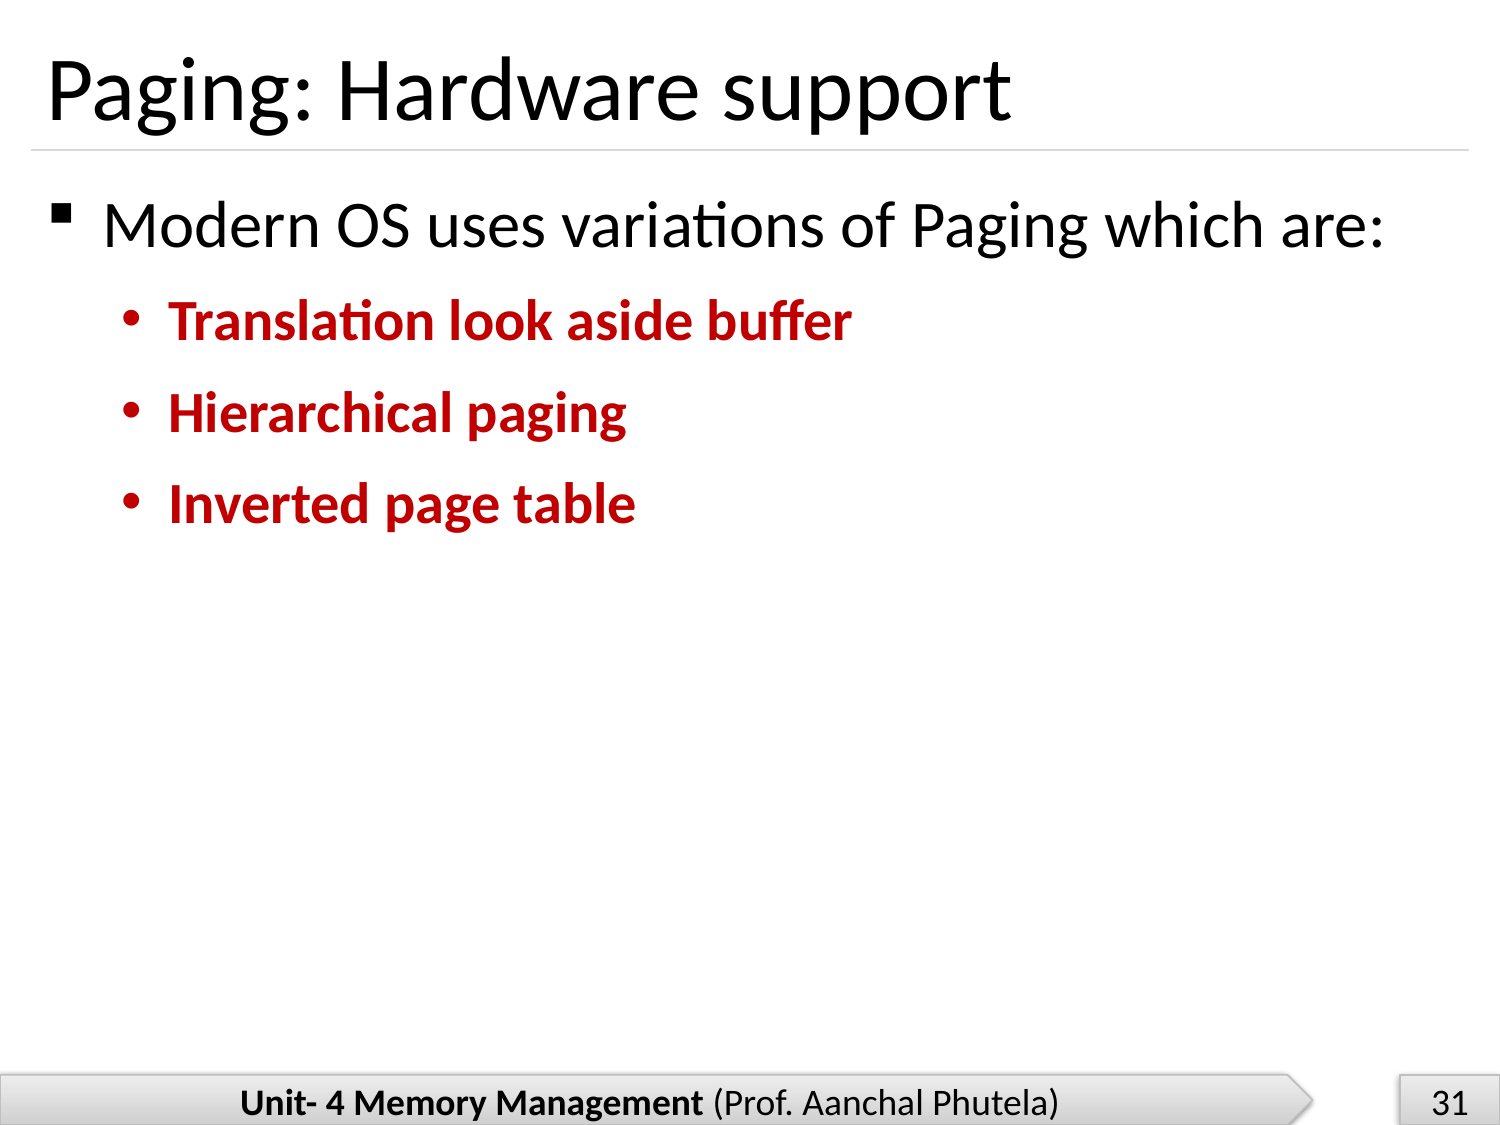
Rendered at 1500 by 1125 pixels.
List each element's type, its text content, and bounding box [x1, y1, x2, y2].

list Modern OS uses variations of Paging which are: Translation look aside buffer Hierarchical paging Inverted page table [31, 162, 1469, 1038]
title Paging: Hardware support [31, 17, 1469, 150]
